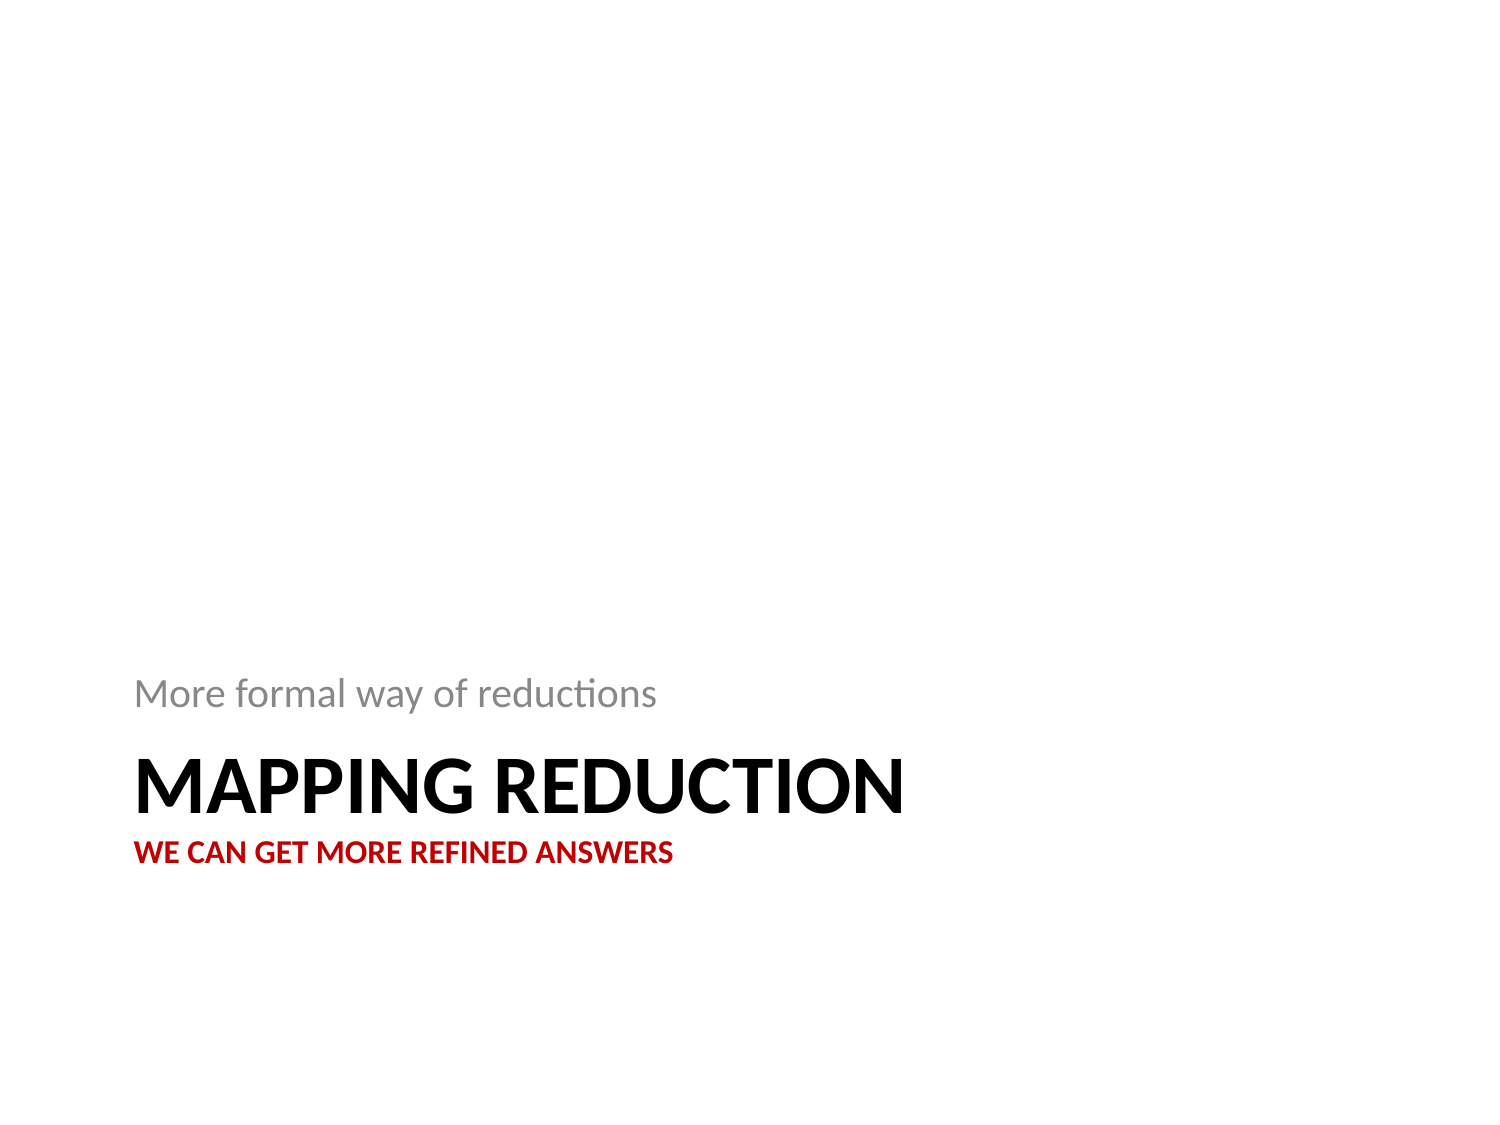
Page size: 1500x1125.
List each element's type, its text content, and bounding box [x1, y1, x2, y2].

list More formal way of reductions [118, 476, 1394, 723]
title MAPPING REDUCTION WE CAN GET MORE REFINED ANSWERS [118, 723, 1394, 947]
